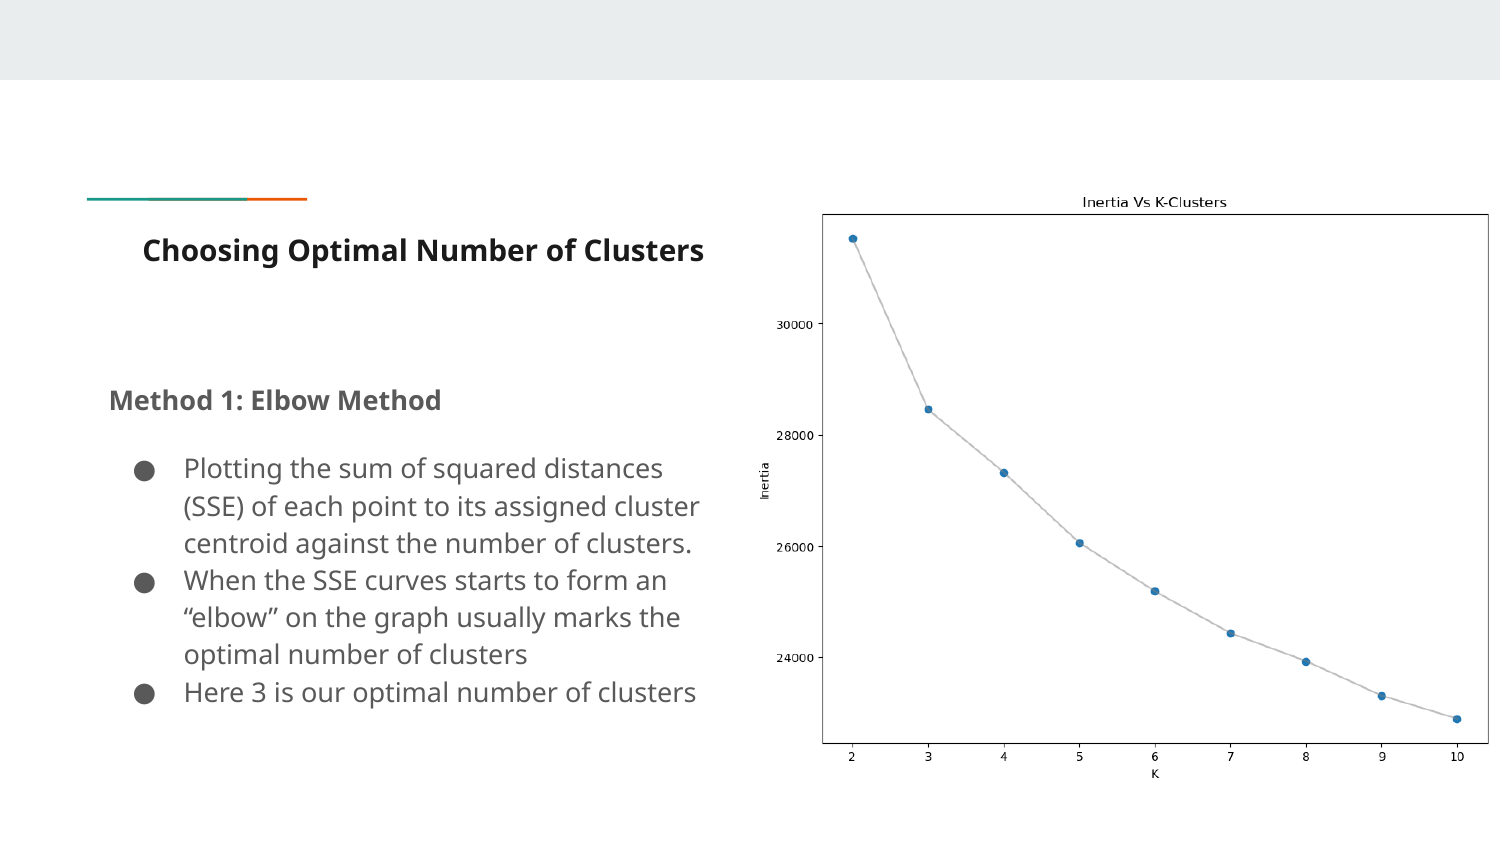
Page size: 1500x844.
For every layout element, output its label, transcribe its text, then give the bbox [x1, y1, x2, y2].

list Method 1: Elbow Method Plotting the sum of squared distances (SSE) of each point to its assigned cluster centroid against the number of clusters. When the SSE curves starts to form an “elbow” on the graph usually marks the optimal number of clusters Here 3 is our optimal number of clusters [93, 363, 724, 735]
picture [749, 188, 1495, 788]
title Choosing Optimal Number of Clusters [119, 216, 744, 305]
